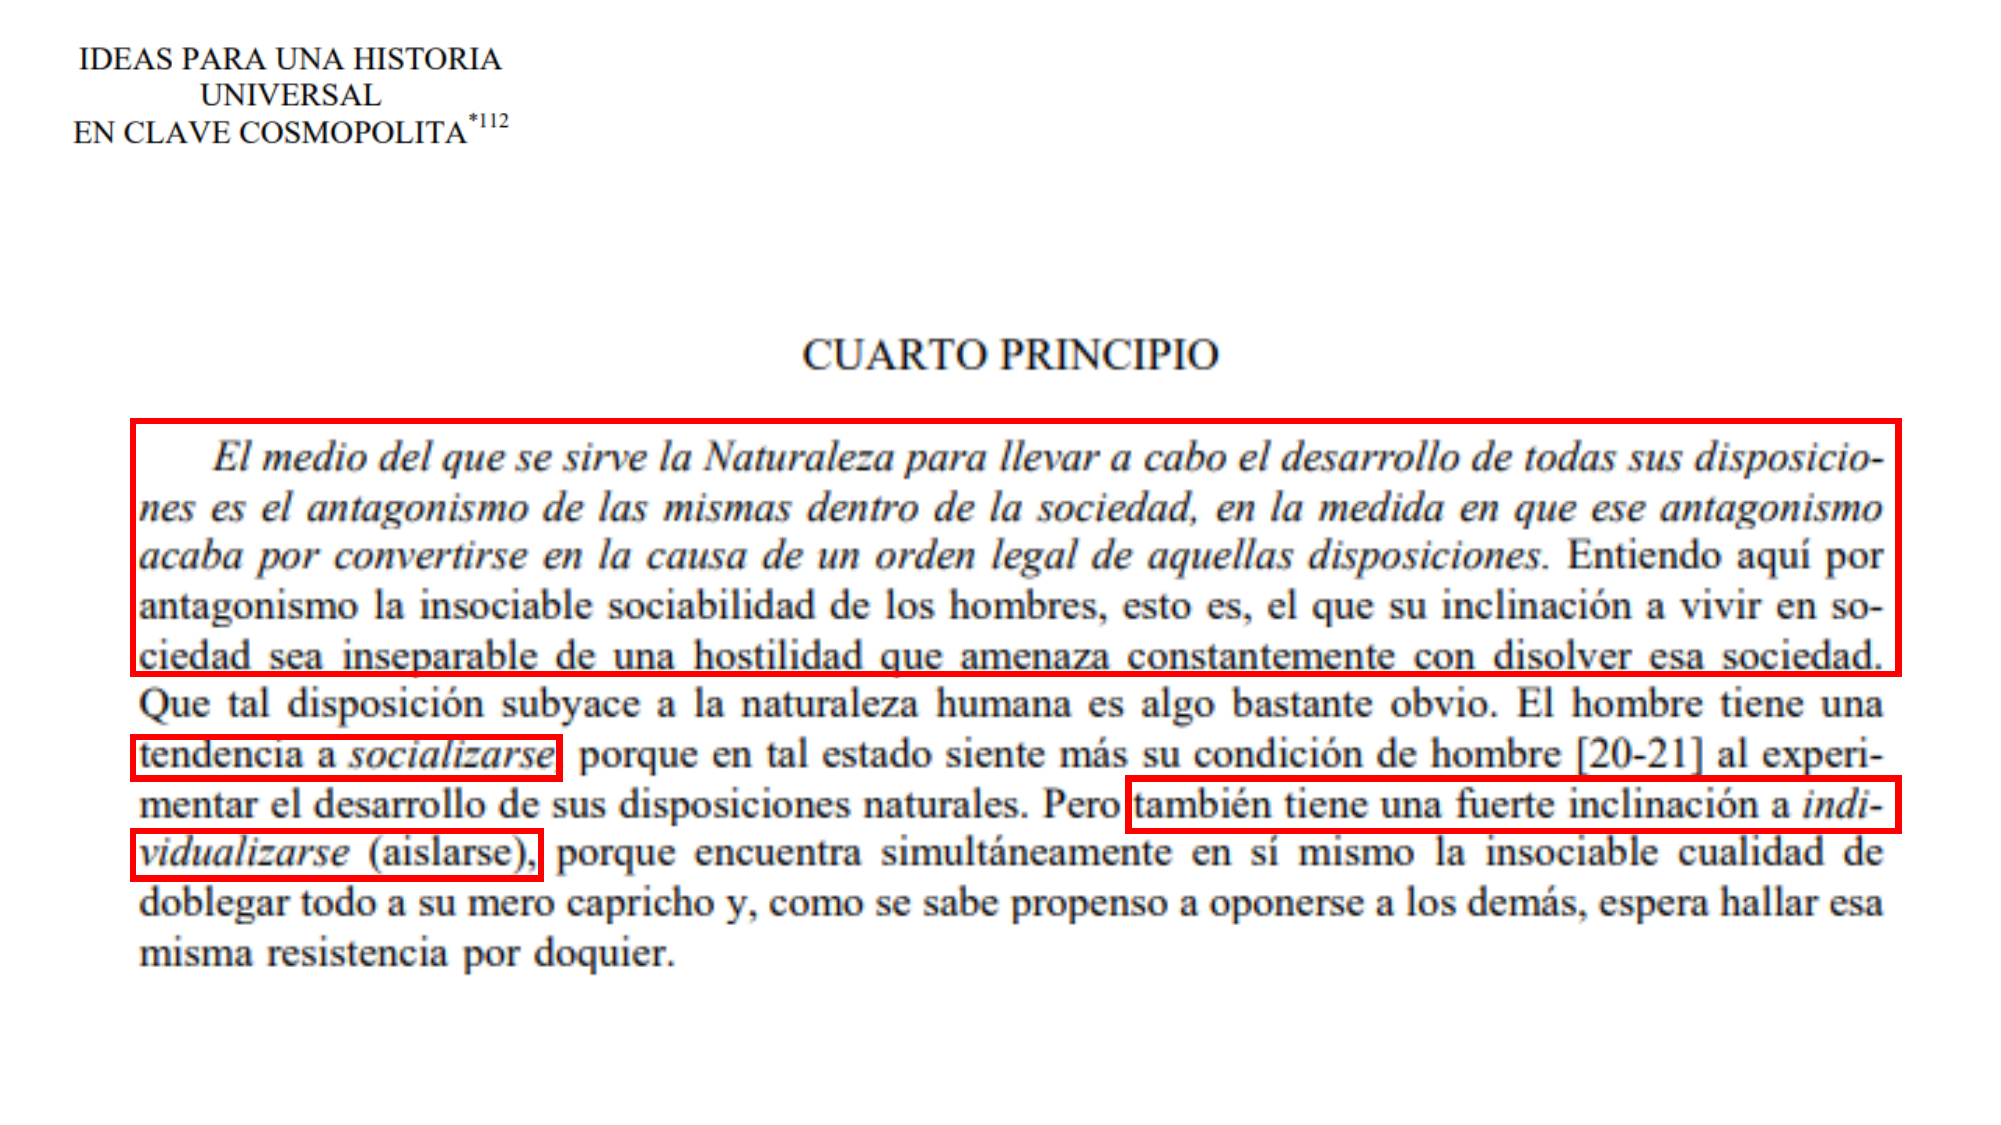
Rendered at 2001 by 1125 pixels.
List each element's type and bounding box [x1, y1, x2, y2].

picture [54, 334, 1899, 981]
picture [34, 18, 542, 159]
